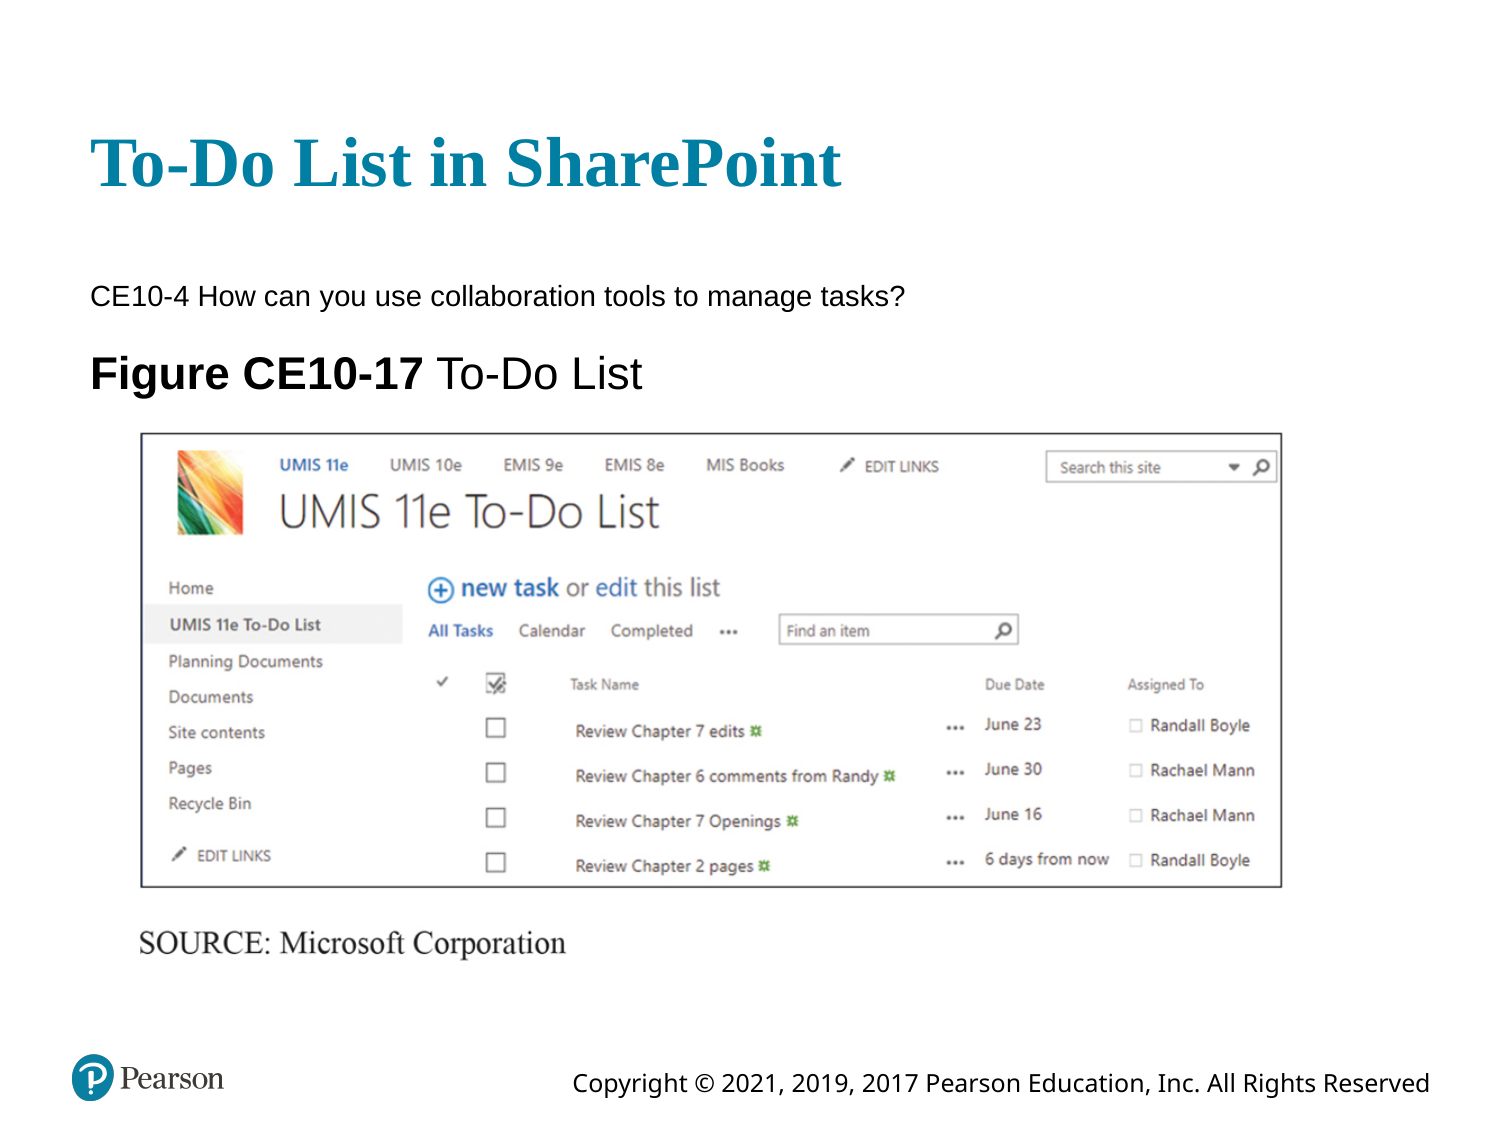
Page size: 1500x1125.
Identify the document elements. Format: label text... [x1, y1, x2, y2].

picture [80, 1063, 106, 1088]
picture [98, 1054, 224, 1101]
picture [72, 1087, 83, 1101]
picture [72, 1054, 88, 1070]
picture [138, 431, 1285, 962]
title To-Do List in SharePoint [75, 35, 1425, 216]
list CE 10-4 How can you use collaboration tools to manage tasks? Figure C E 10-17 To-Do List [75, 262, 1425, 412]
